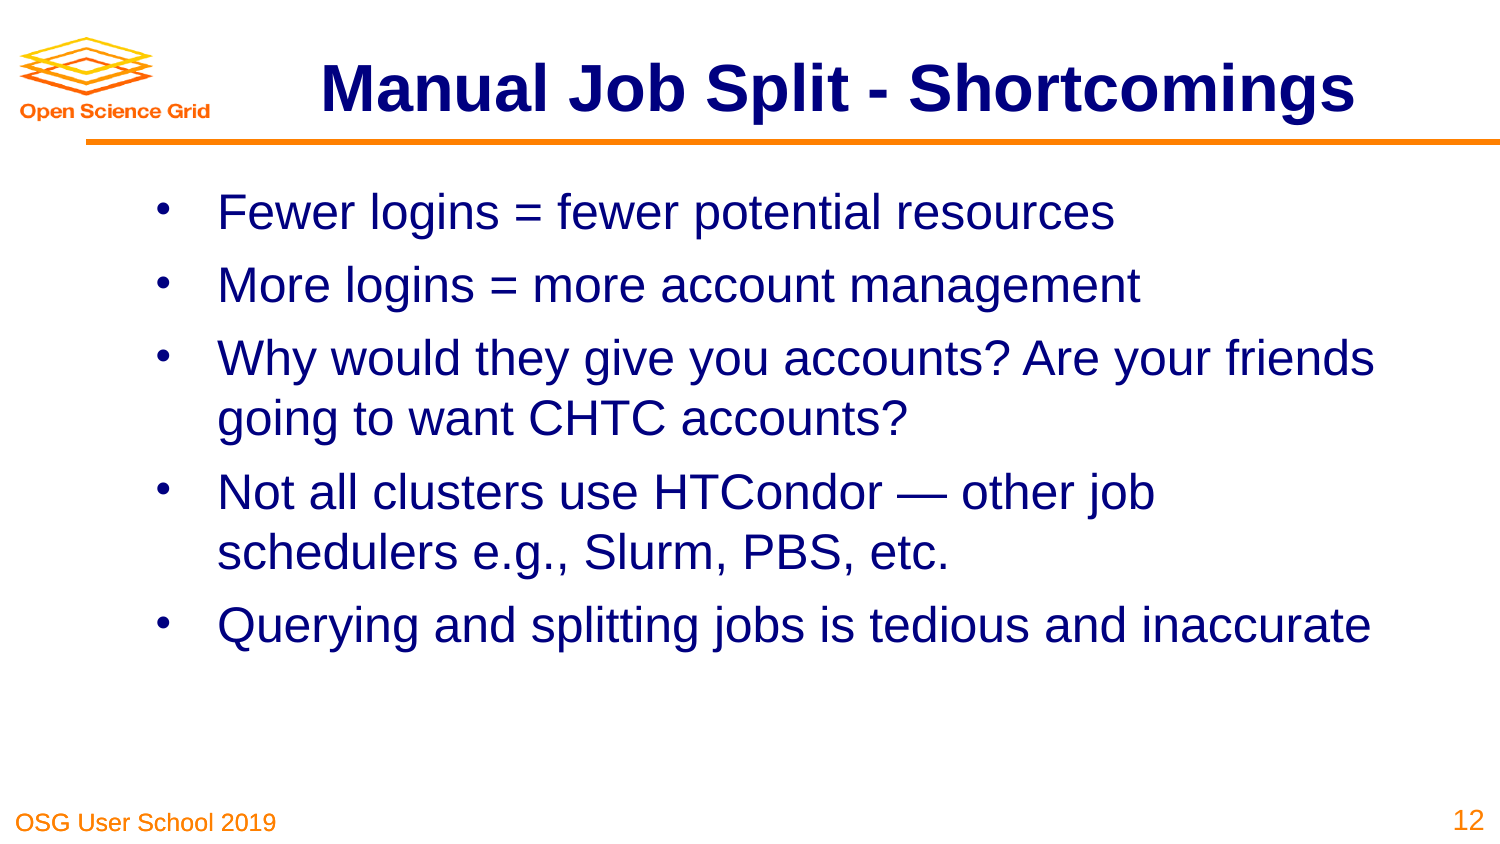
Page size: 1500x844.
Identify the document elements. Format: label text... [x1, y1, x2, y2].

list Fewer logins = fewer potential resources More logins = more account management Why would they give you accounts? Are your friends going to want CHTC accounts? Not all clusters use HTCondor — other job schedulers e.g., Slurm, PBS, etc. Querying and splitting jobs is tedious and inaccurate [127, 164, 1403, 741]
slide_number ‹#› [1431, 787, 1500, 844]
title Manual Job Split - Shortcomings [201, 14, 1477, 155]
picture [0, 20, 201, 134]
